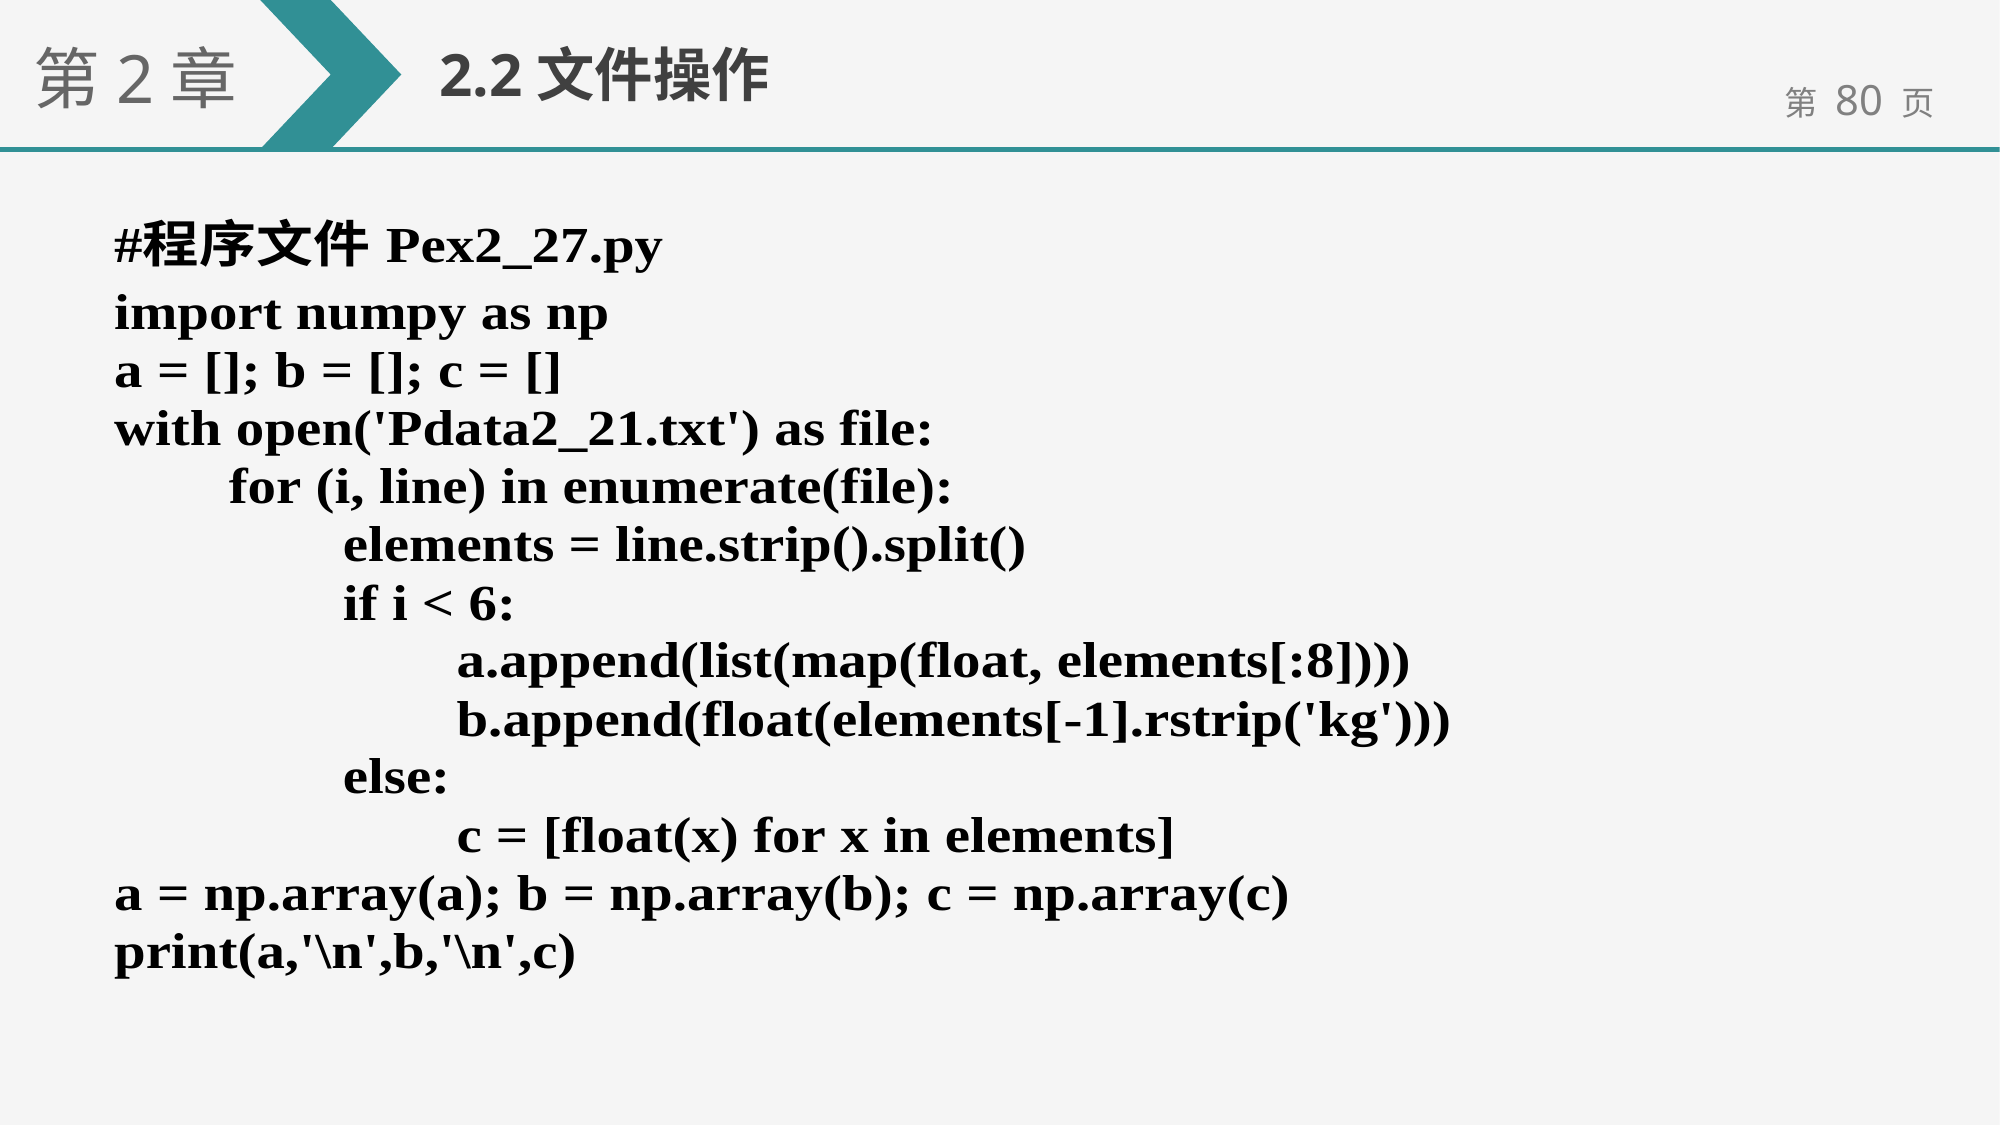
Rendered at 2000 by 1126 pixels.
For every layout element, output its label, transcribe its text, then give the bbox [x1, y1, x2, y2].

text_box 第2章 [19, 29, 253, 125]
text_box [0, 207, 2000, 1014]
text_box [258, 0, 403, 148]
text_box 2.2文件操作 [424, 31, 1366, 116]
